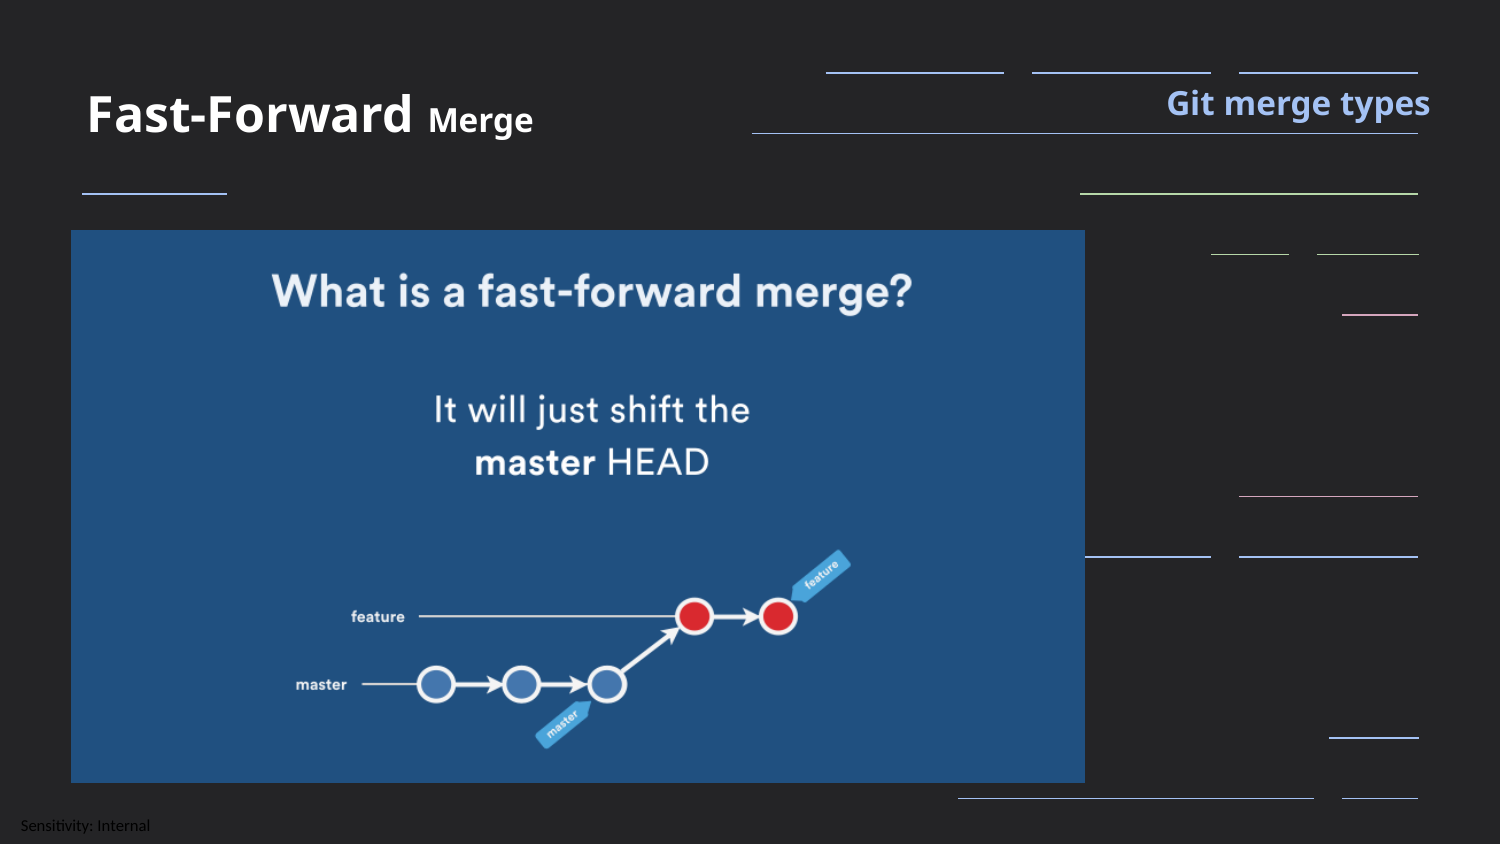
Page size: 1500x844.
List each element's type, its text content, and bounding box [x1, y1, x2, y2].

title Fast-Forward Merge [71, 67, 623, 161]
picture [71, 229, 1085, 783]
text_box Git merge types [1142, 67, 1500, 130]
